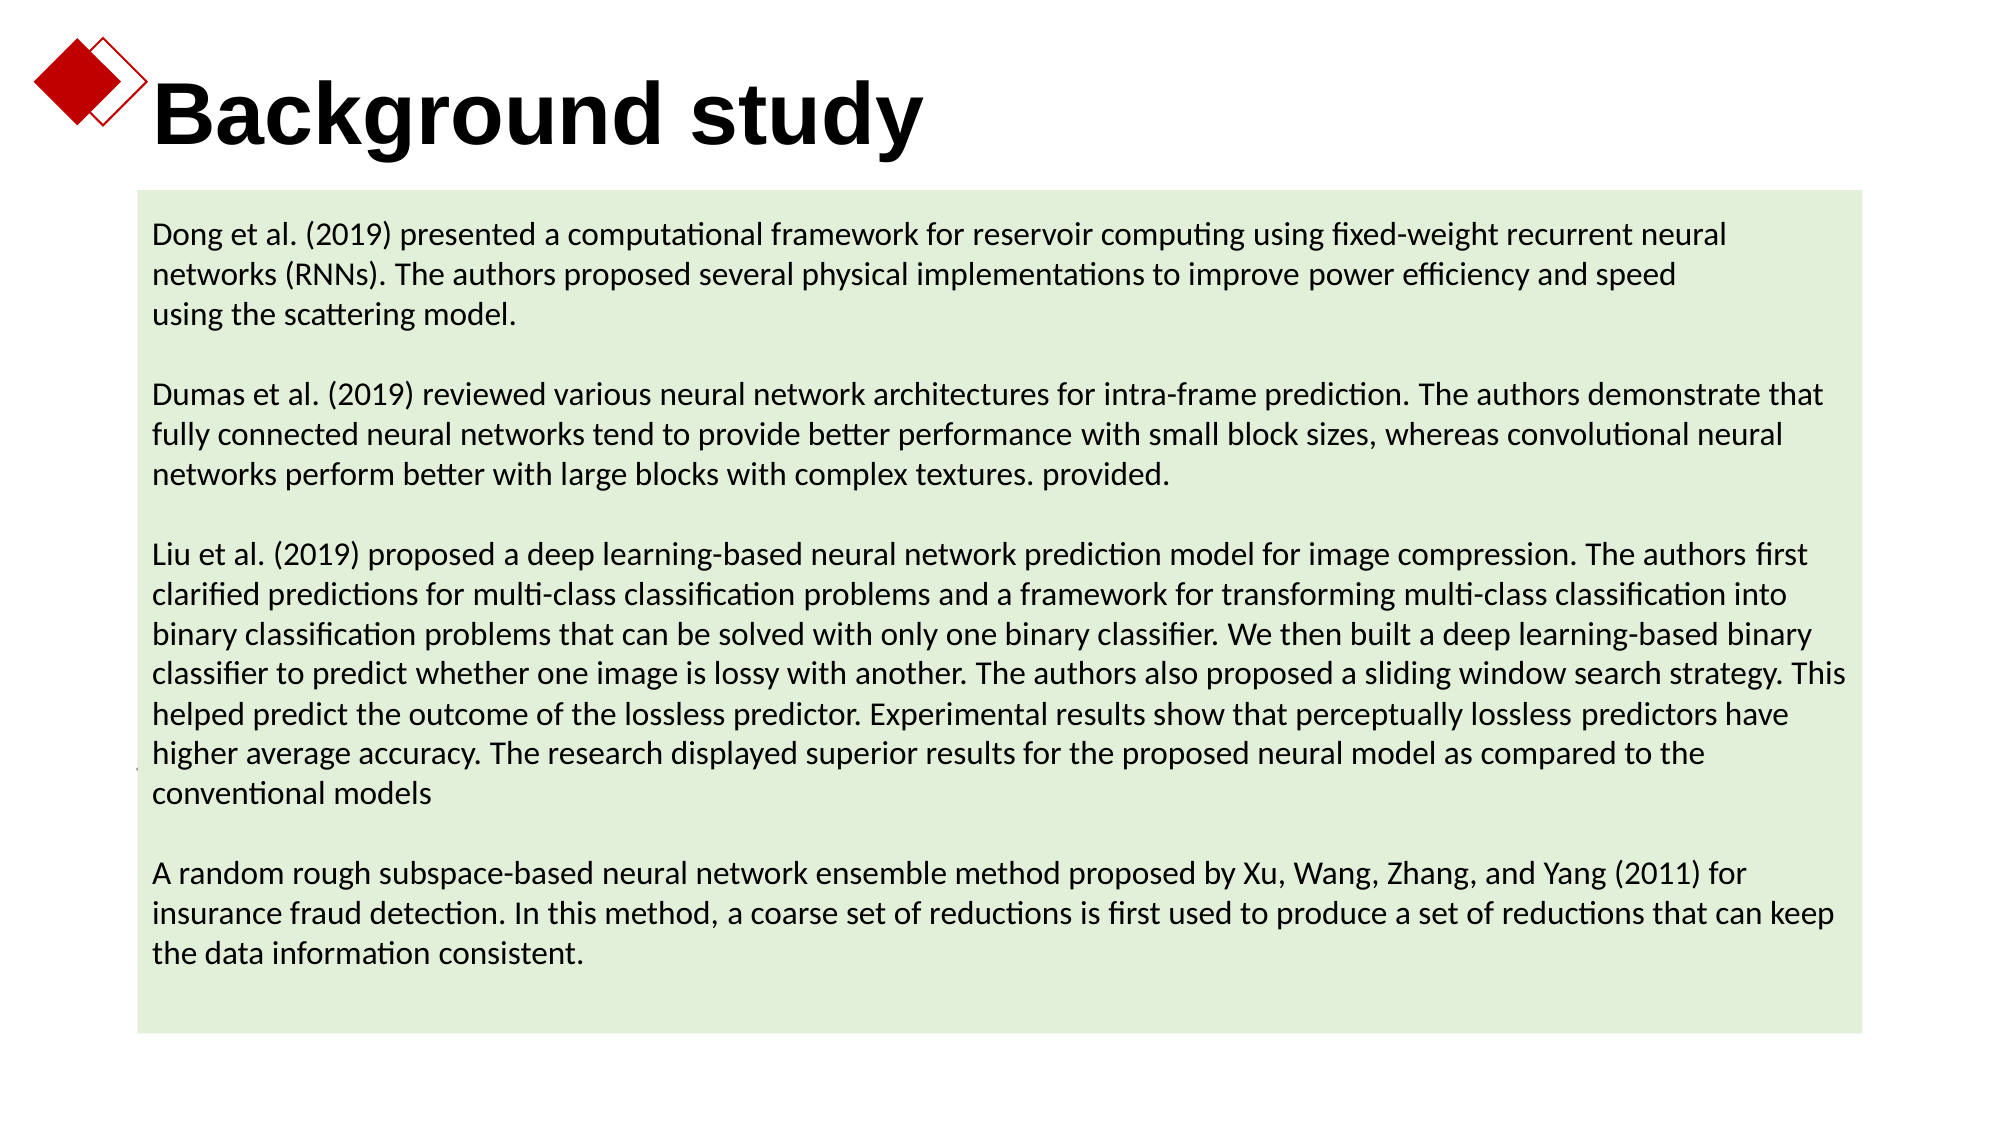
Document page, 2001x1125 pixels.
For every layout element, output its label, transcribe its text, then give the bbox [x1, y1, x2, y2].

text_box [90, 36, 149, 127]
list . [120, 753, 1846, 1125]
title Background study [137, 59, 1863, 189]
text_box [32, 36, 123, 127]
text_box Dong et al. (2019) presented a computational framework for reservoir computing using fixed-weight recurrent neural networks (RNNs). The authors proposed several physical implementations to improve power efficiency and speed using the scattering model. Dumas et al. (2019) reviewed various neural network architectures for intra-frame prediction. The authors demonstrate that fully connected neural networks tend to provide better performance with small block sizes, whereas convolutional neural networks perform better with large blocks with complex textures. provided. Liu et al. (2019) proposed a deep learning-based neural network prediction model for image compression. The authors first clarified predictions for multi-class classification problems and a framework for transforming multi-class classification into binary classification problems that can be solved with only one binary classifier. We then built a deep learning-based binary classifier to predict whether one image is lossy with another. The authors also proposed a sliding window search strategy. This helped predict the outcome of the lossless predictor. Experimental results show that perceptually lossless predictors have higher average accuracy. The research displayed superior results for the proposed neural model as compared to the conventional models A random rough subspace-based neural network ensemble method proposed by Xu, Wang, Zhang, and Yang (2011) for insurance fraud detection. In this method, a coarse set of reductions is first used to produce a set of reductions that can keep the data information consistent. [136, 189, 1863, 1034]
